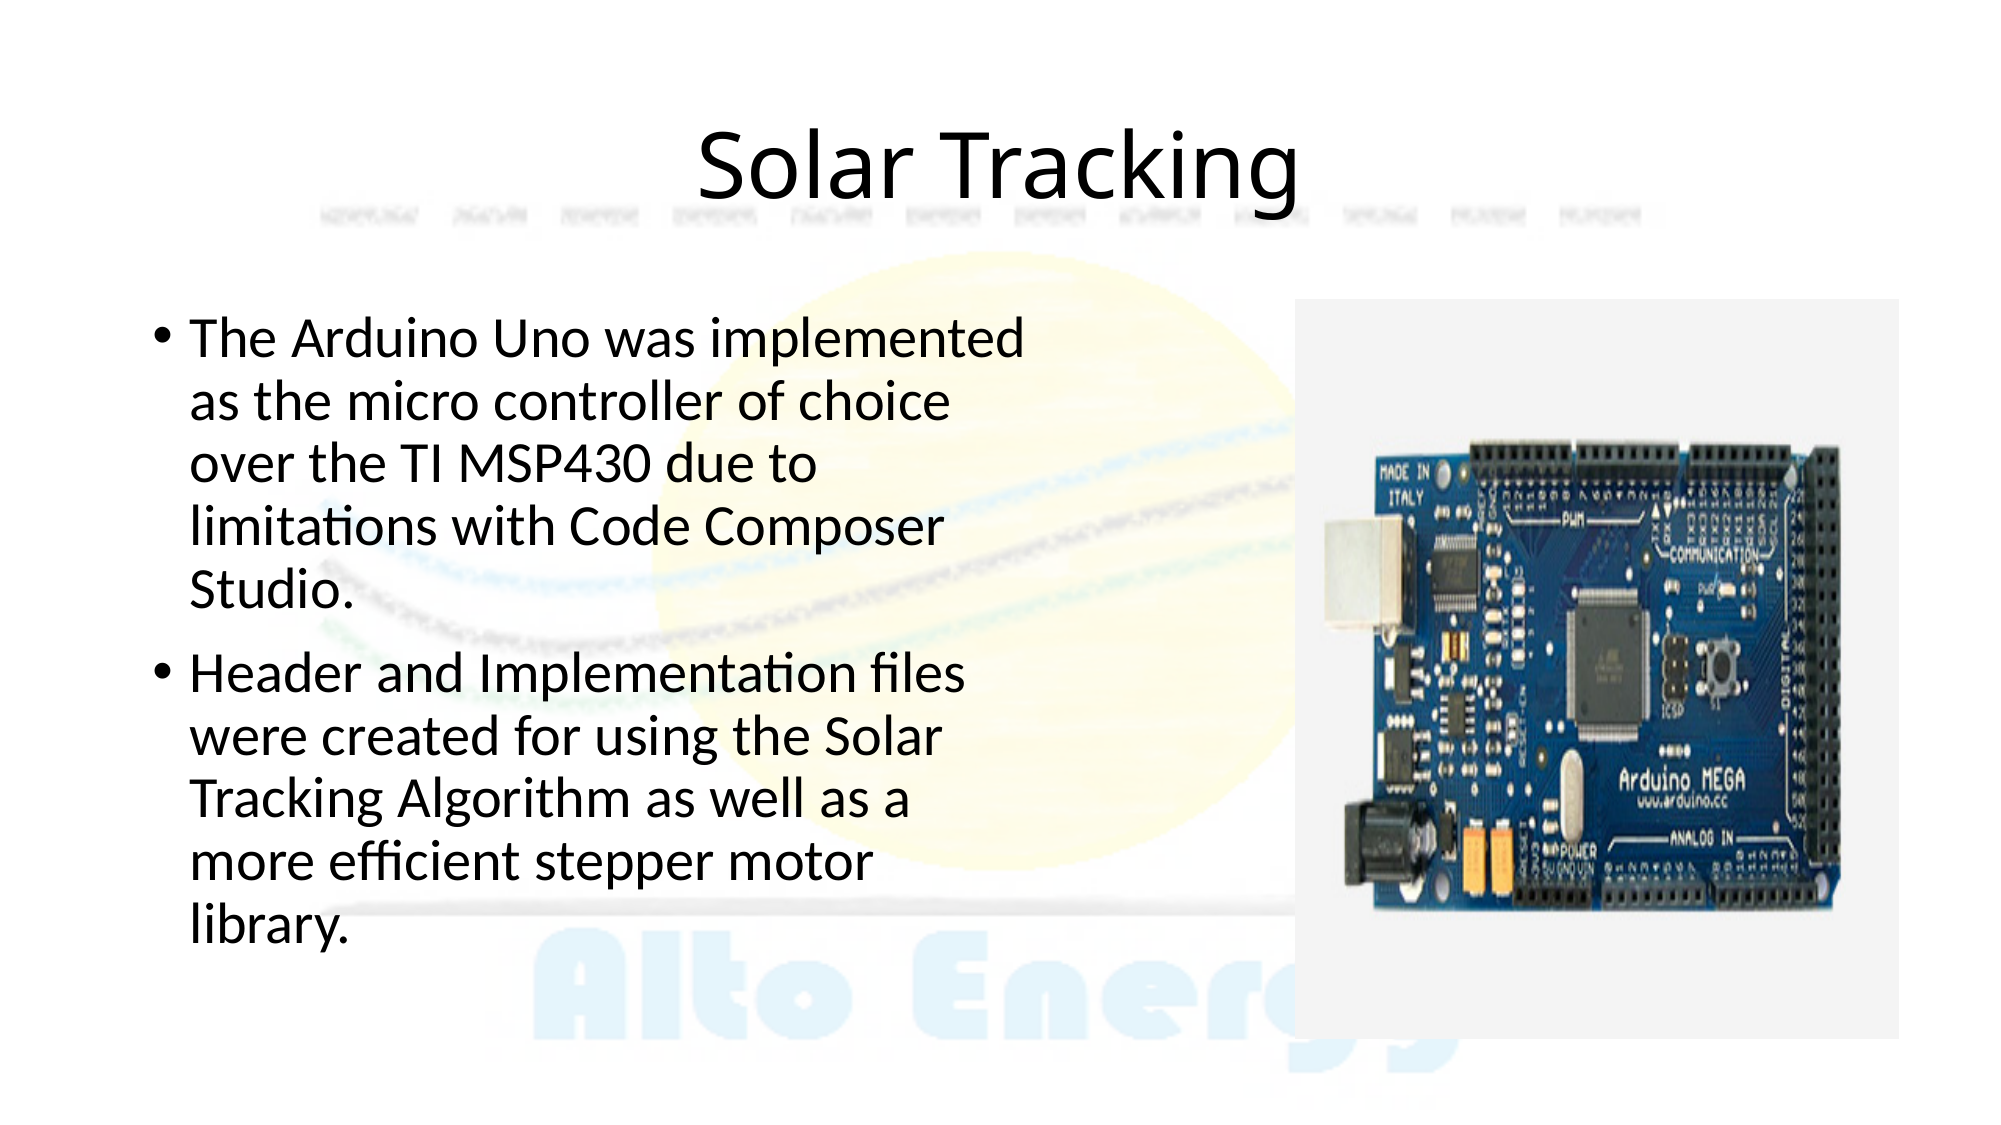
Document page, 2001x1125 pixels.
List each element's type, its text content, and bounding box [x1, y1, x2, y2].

picture [1295, 299, 1899, 1039]
title Solar Tracking [137, 59, 1863, 278]
list The Arduino Uno was implemented as the micro controller of choice over the TI MSP430 due to limitations with Code Composer Studio. Header and Implementation files were created for using the Solar Tracking Algorithm as well as a more efficient stepper motor library. [137, 299, 1045, 1039]
